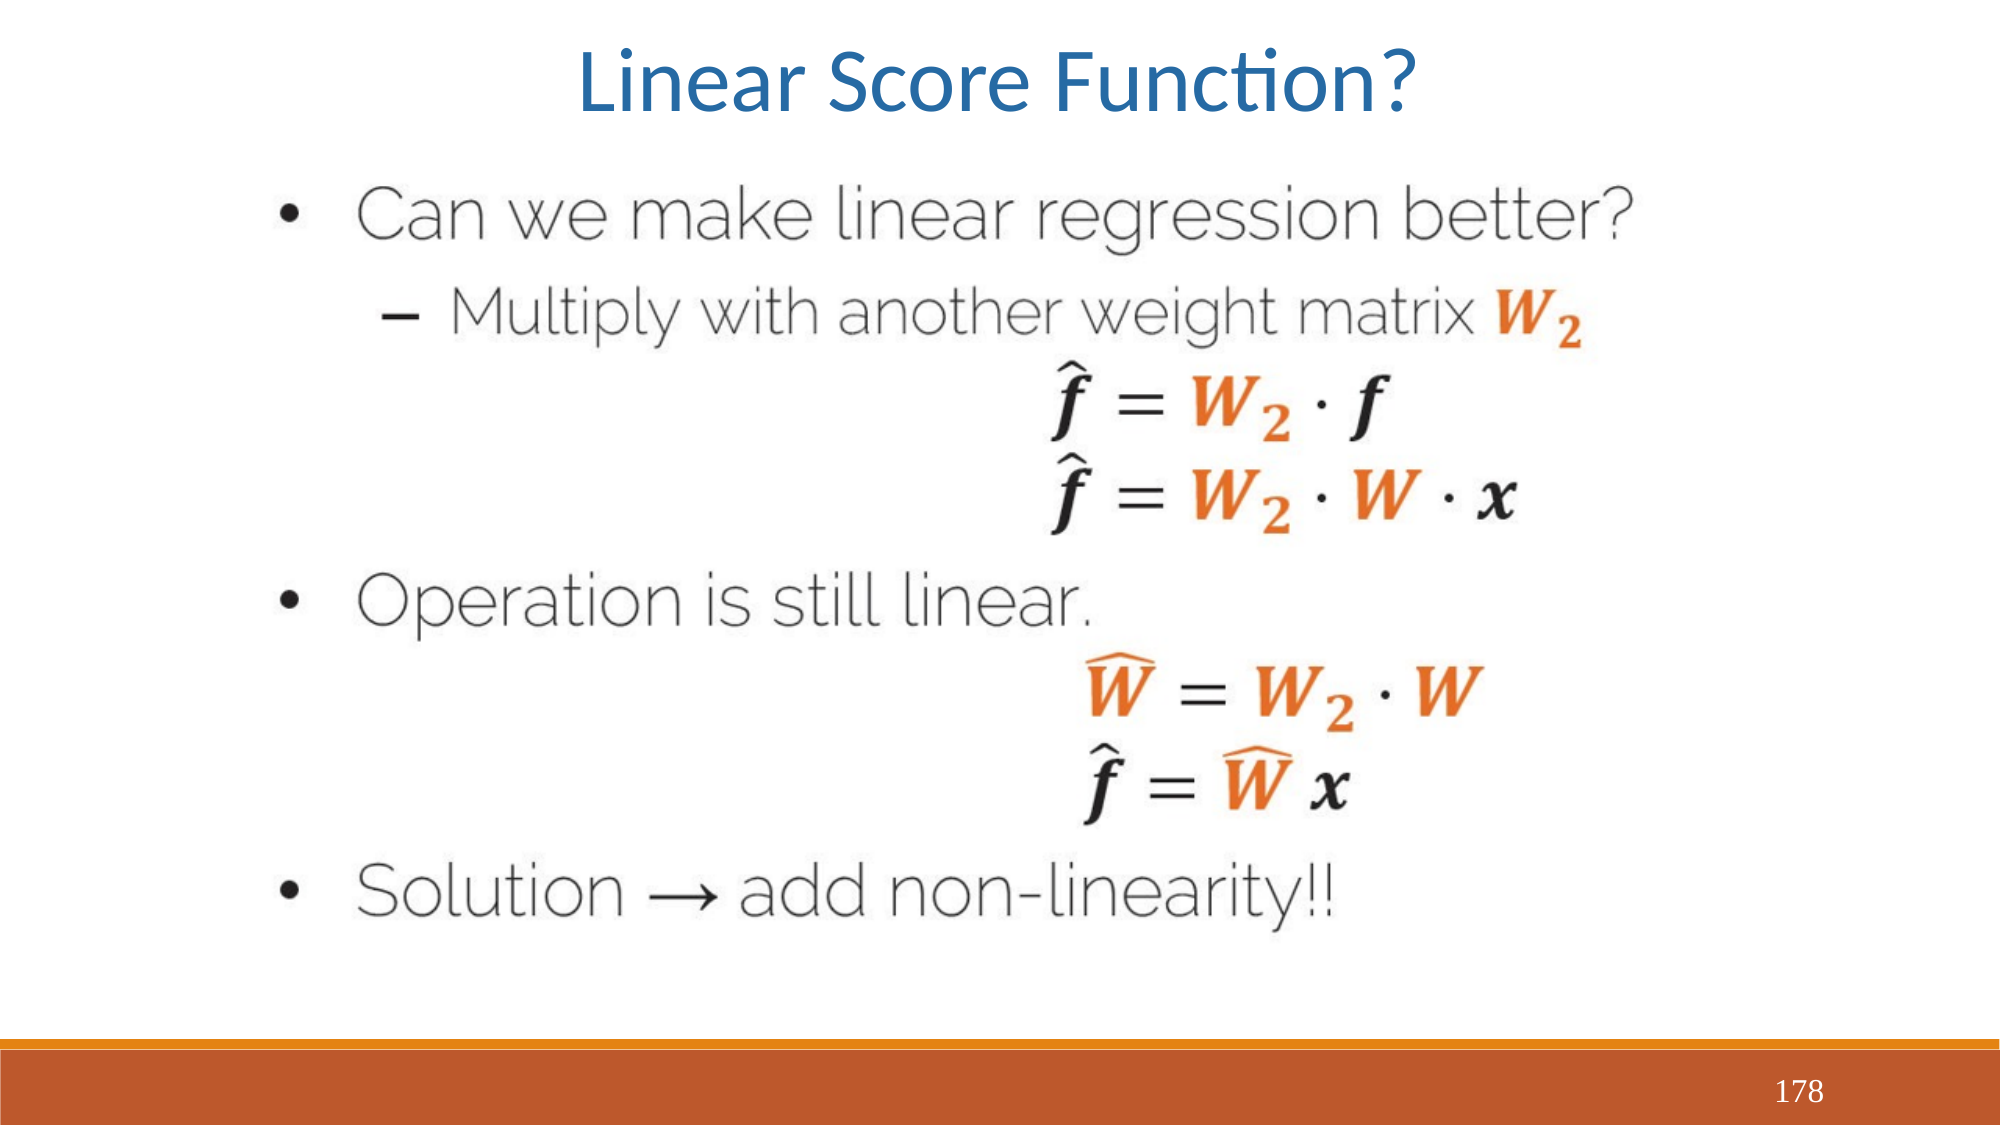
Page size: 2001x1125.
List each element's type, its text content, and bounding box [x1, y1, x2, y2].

text_box Linear Score Function? [137, 24, 1863, 125]
picture [223, 149, 1777, 976]
slide_number 178 [1624, 1059, 1840, 1120]
